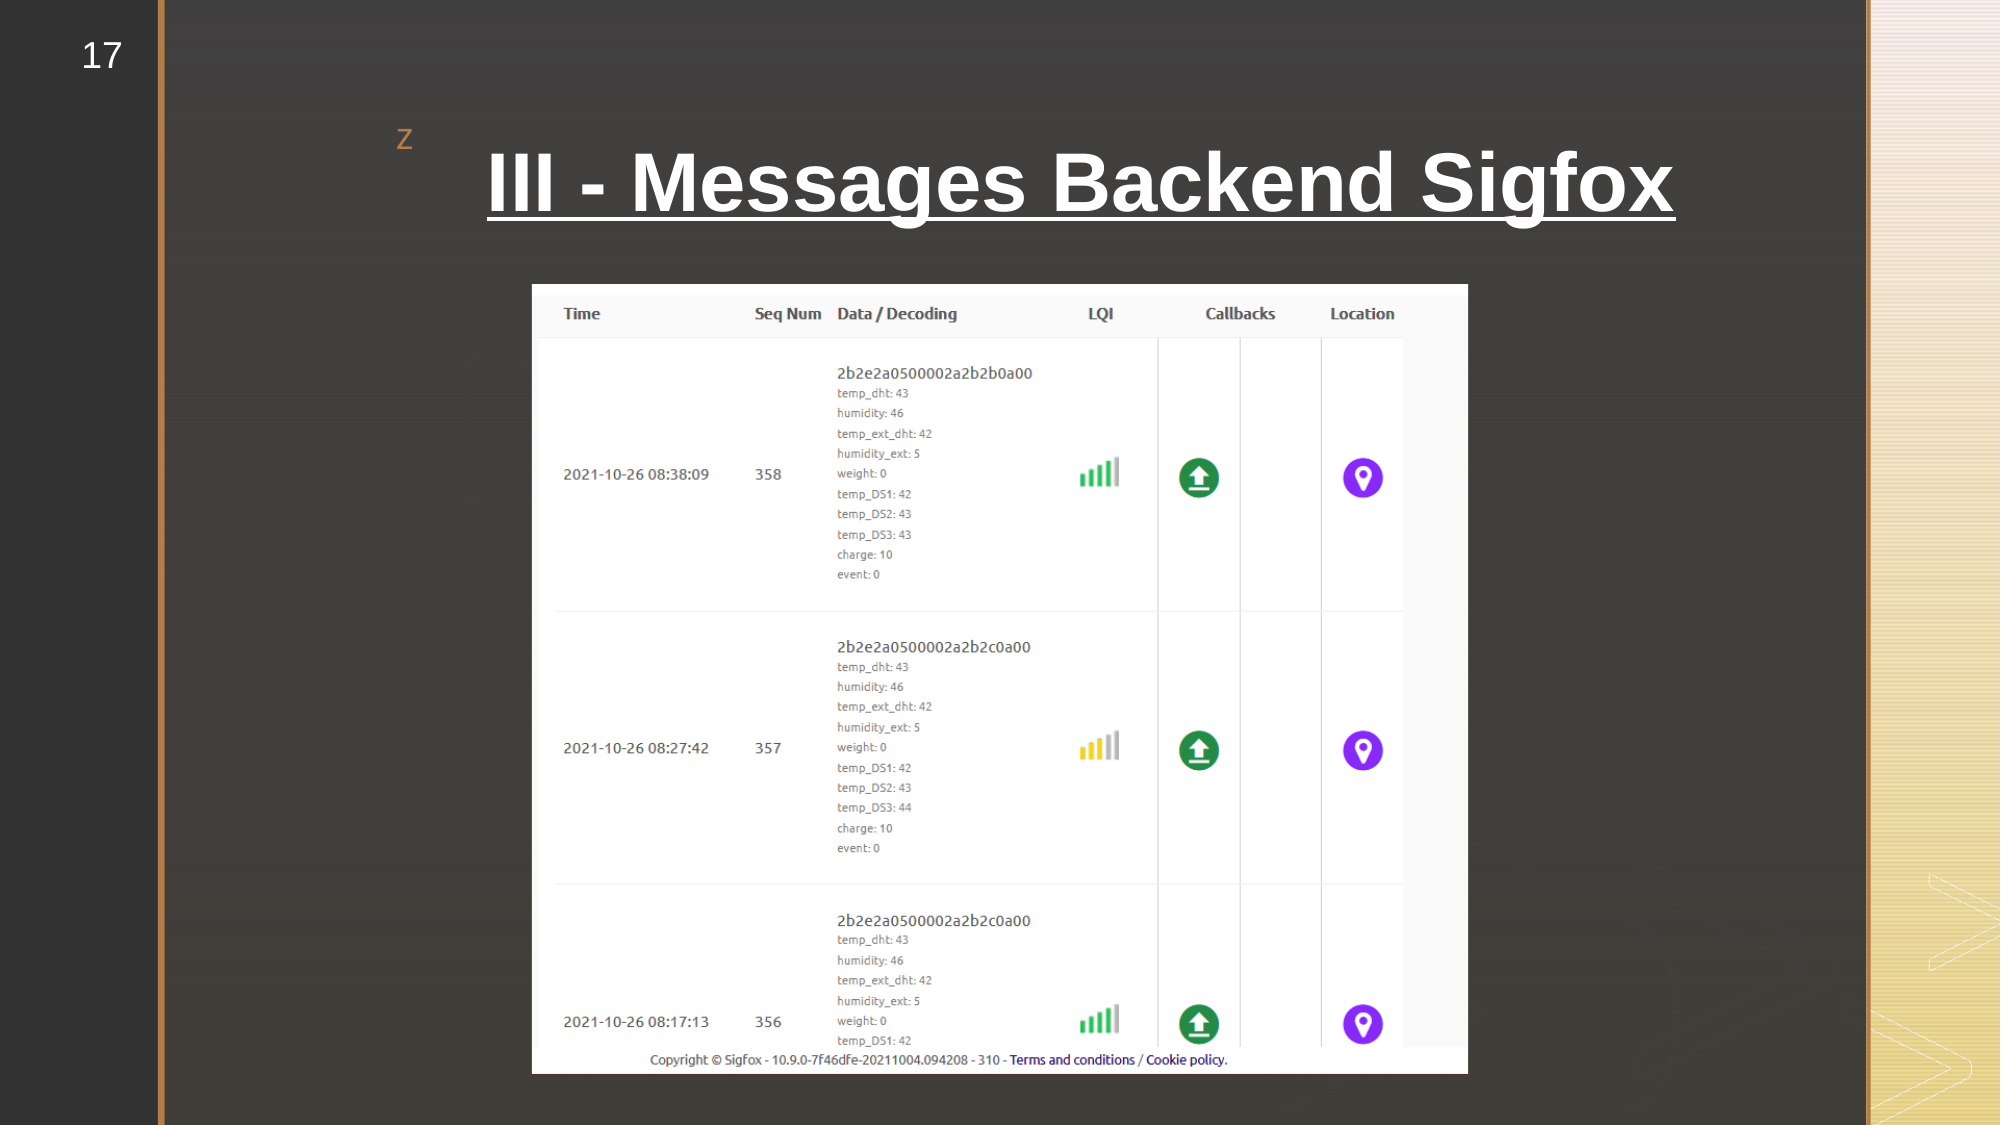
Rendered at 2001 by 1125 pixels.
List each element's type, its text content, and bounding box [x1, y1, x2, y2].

picture [1871, 0, 2000, 1125]
slide_number 17 [25, 26, 131, 80]
title III - Messages Backend Sigfox [428, 132, 1734, 310]
picture [531, 283, 1469, 1075]
